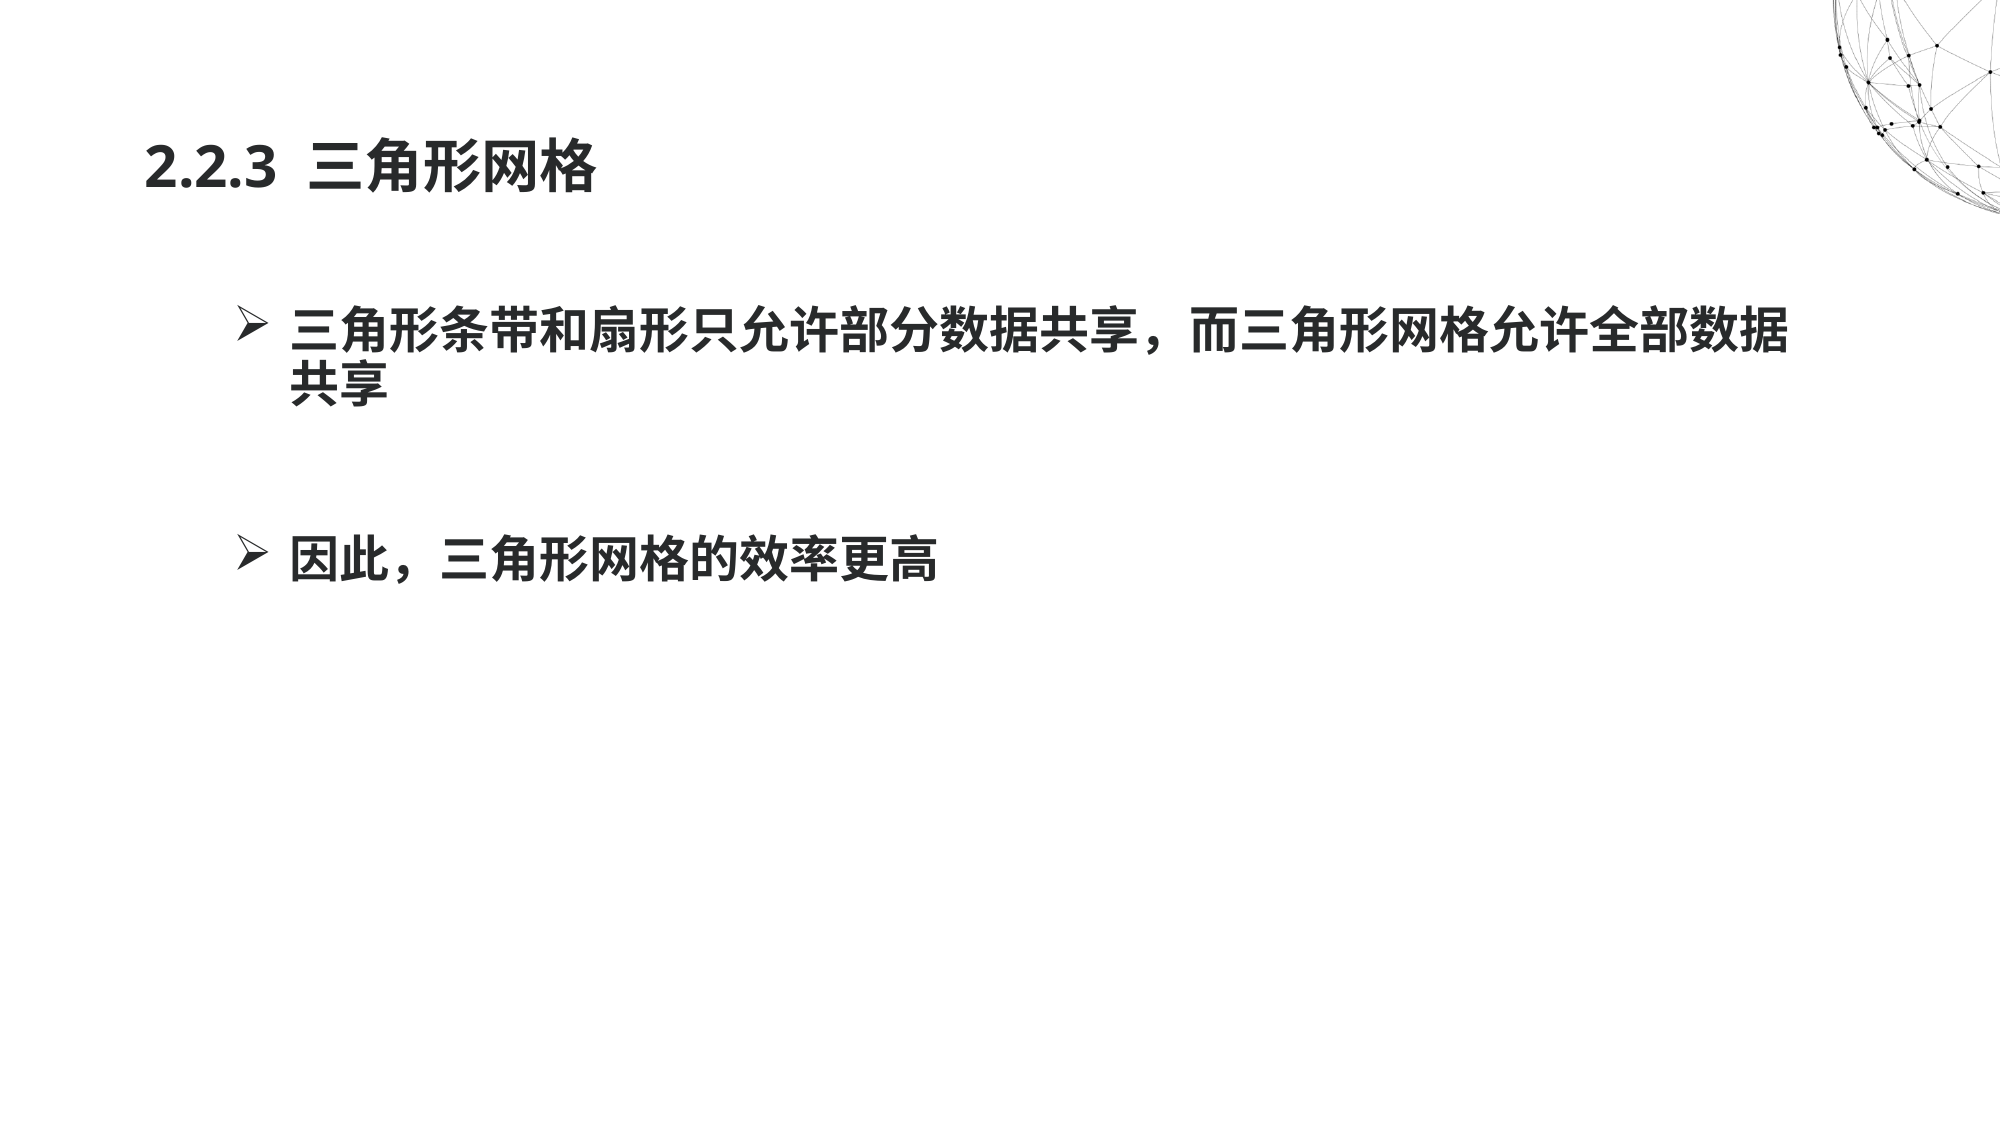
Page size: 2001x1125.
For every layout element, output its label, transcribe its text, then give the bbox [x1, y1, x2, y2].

picture [711, 0, 2000, 725]
text_box 2.2.3 三角形网格 [137, 59, 1863, 278]
list 三角形条带和扇形只允许部分数据共享，而三角形网格允许全部数据共享 因此，三角形网格的效率更高 [156, 290, 1844, 967]
